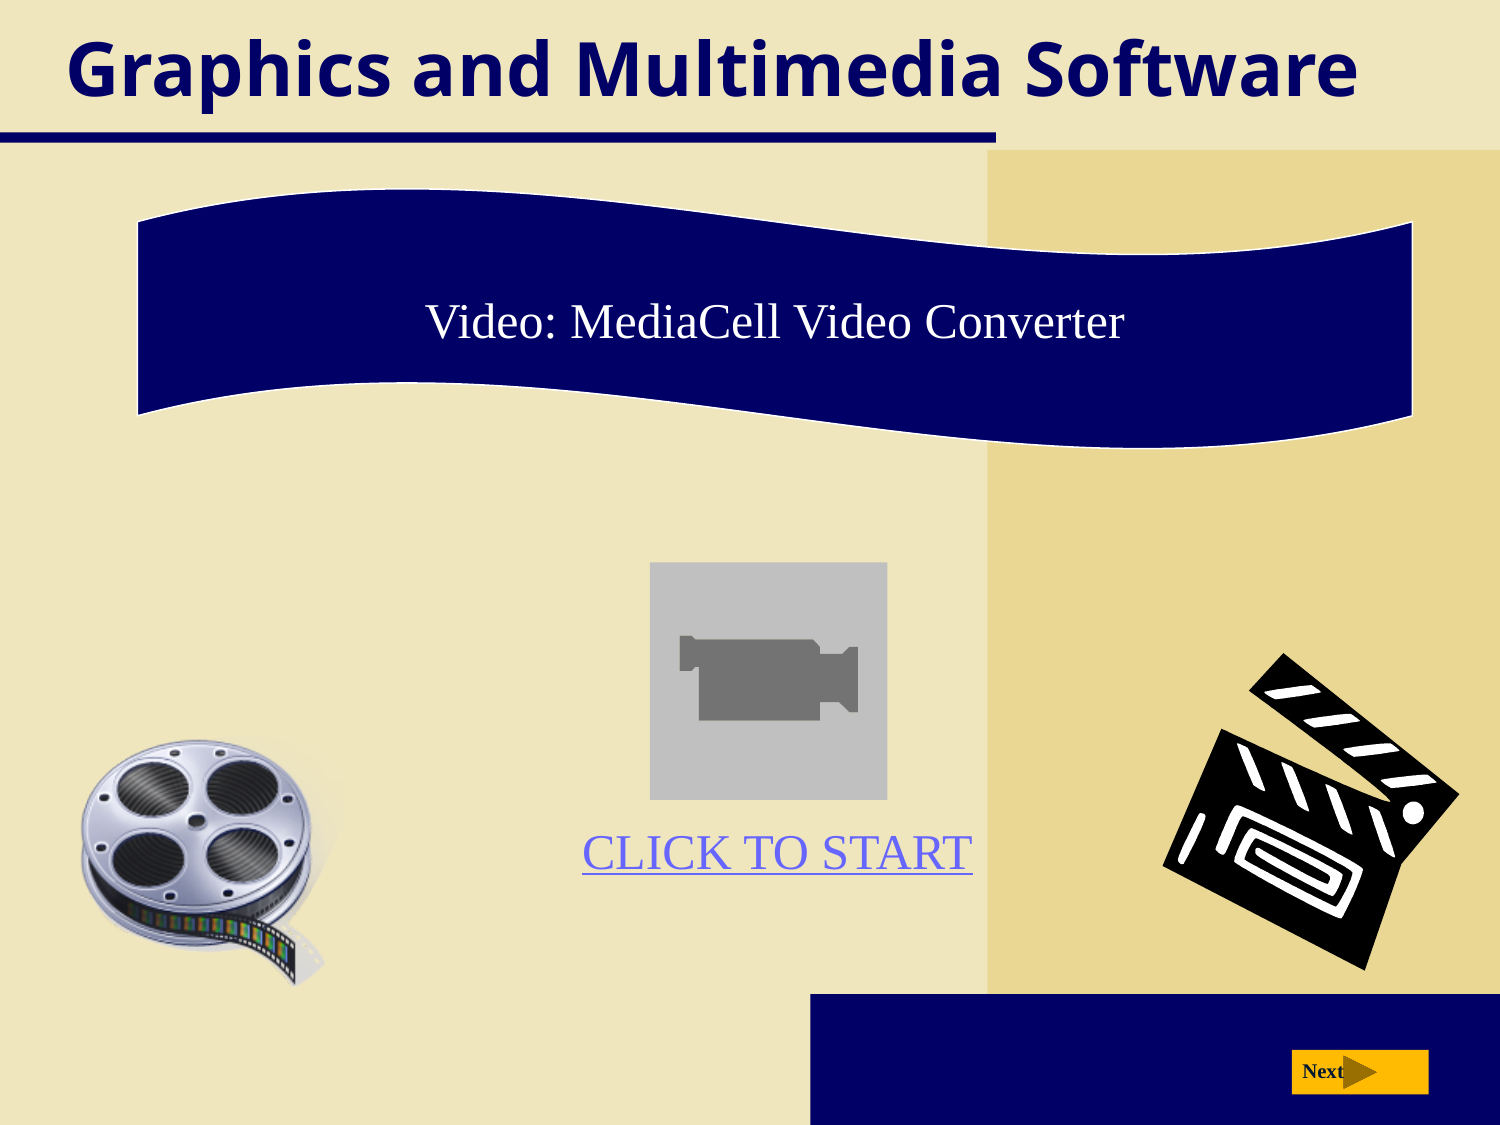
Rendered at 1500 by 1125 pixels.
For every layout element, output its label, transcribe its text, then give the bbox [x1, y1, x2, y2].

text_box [562, 562, 993, 888]
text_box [62, 649, 1463, 994]
title Graphics and Multimedia Software [49, 0, 1459, 133]
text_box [1287, 1049, 1429, 1095]
text_box Video: MediaCell Video Converter [137, 188, 1413, 449]
